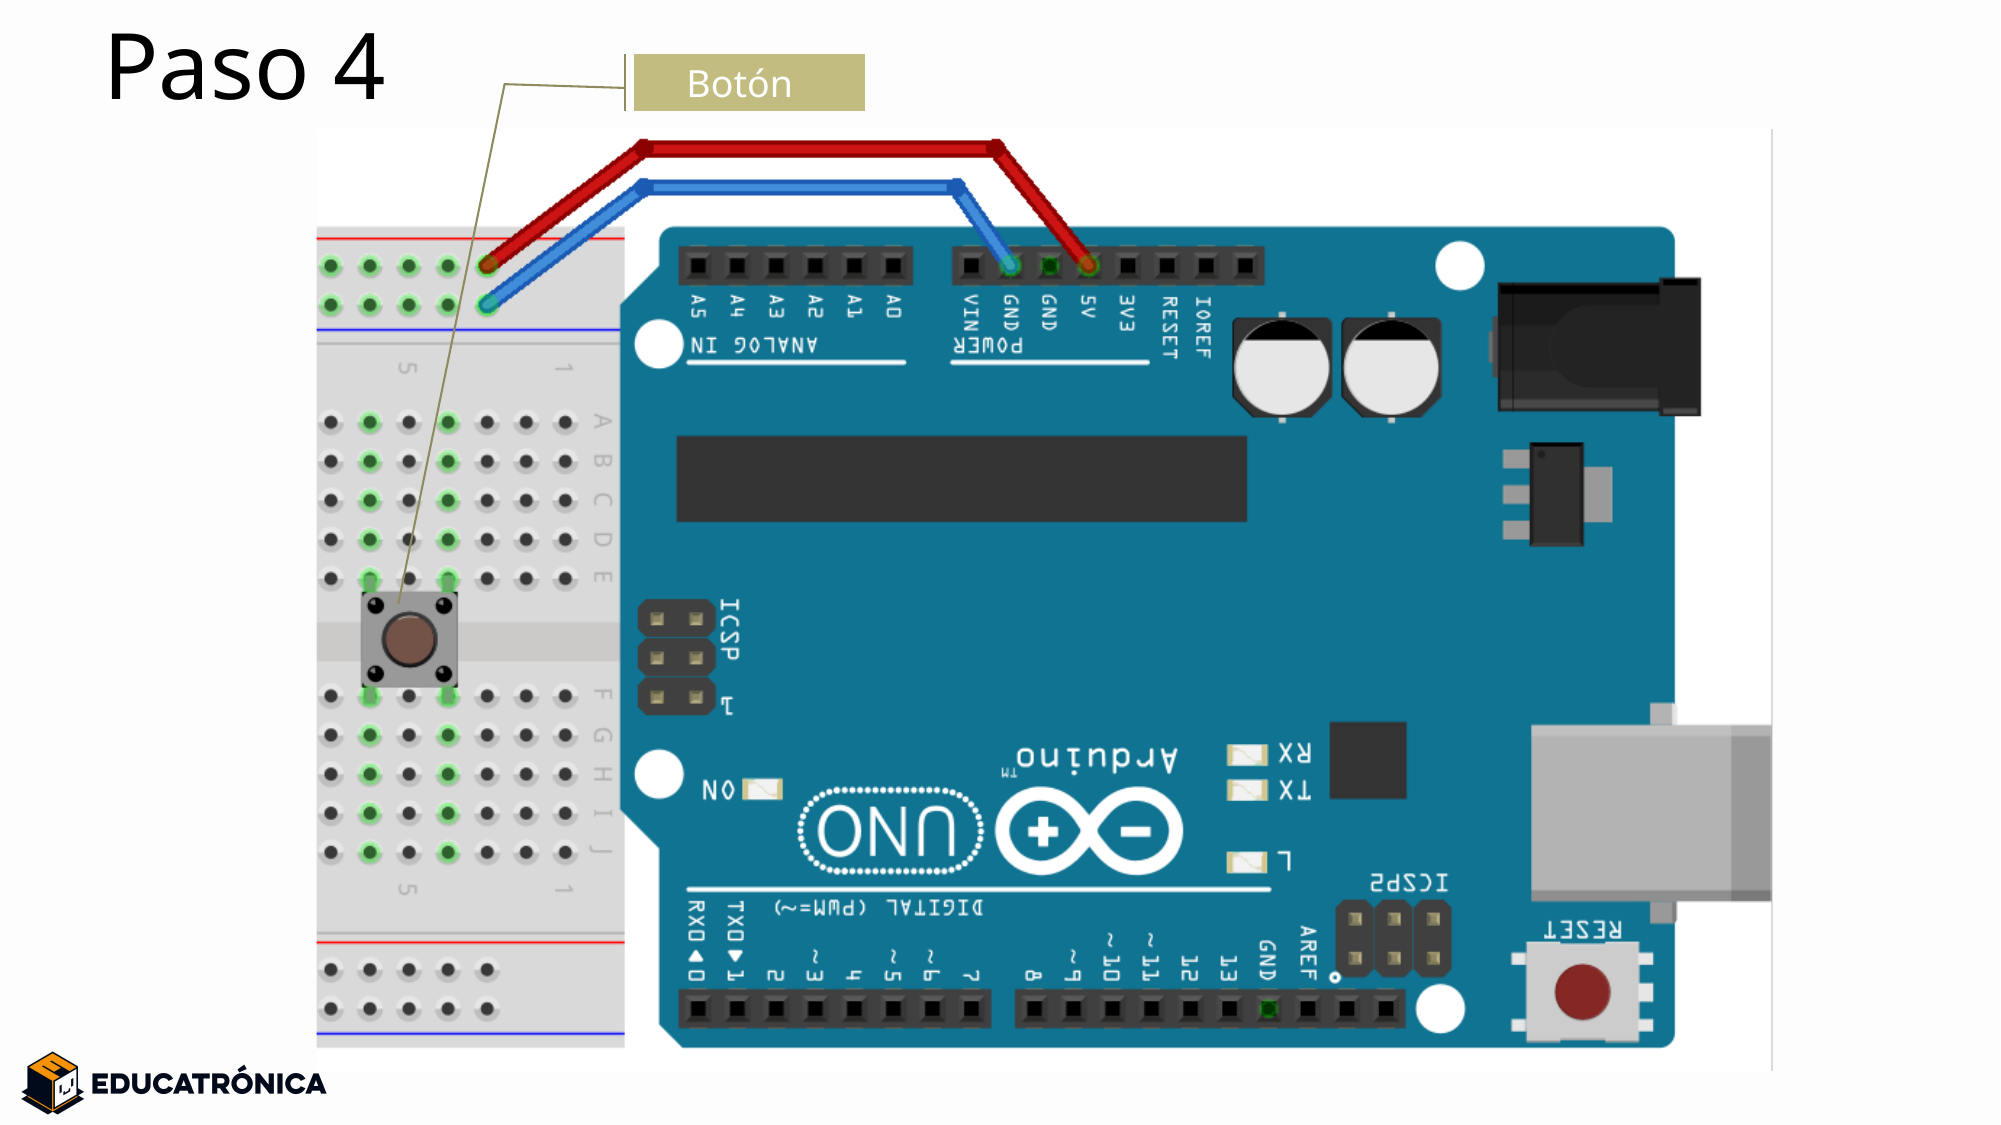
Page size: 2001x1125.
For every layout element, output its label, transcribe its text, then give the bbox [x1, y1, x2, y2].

picture [19, 129, 1778, 1118]
text_box Botón [634, 54, 865, 111]
title Paso 4 [88, 7, 1912, 133]
text_box Botón [494, 54, 626, 129]
